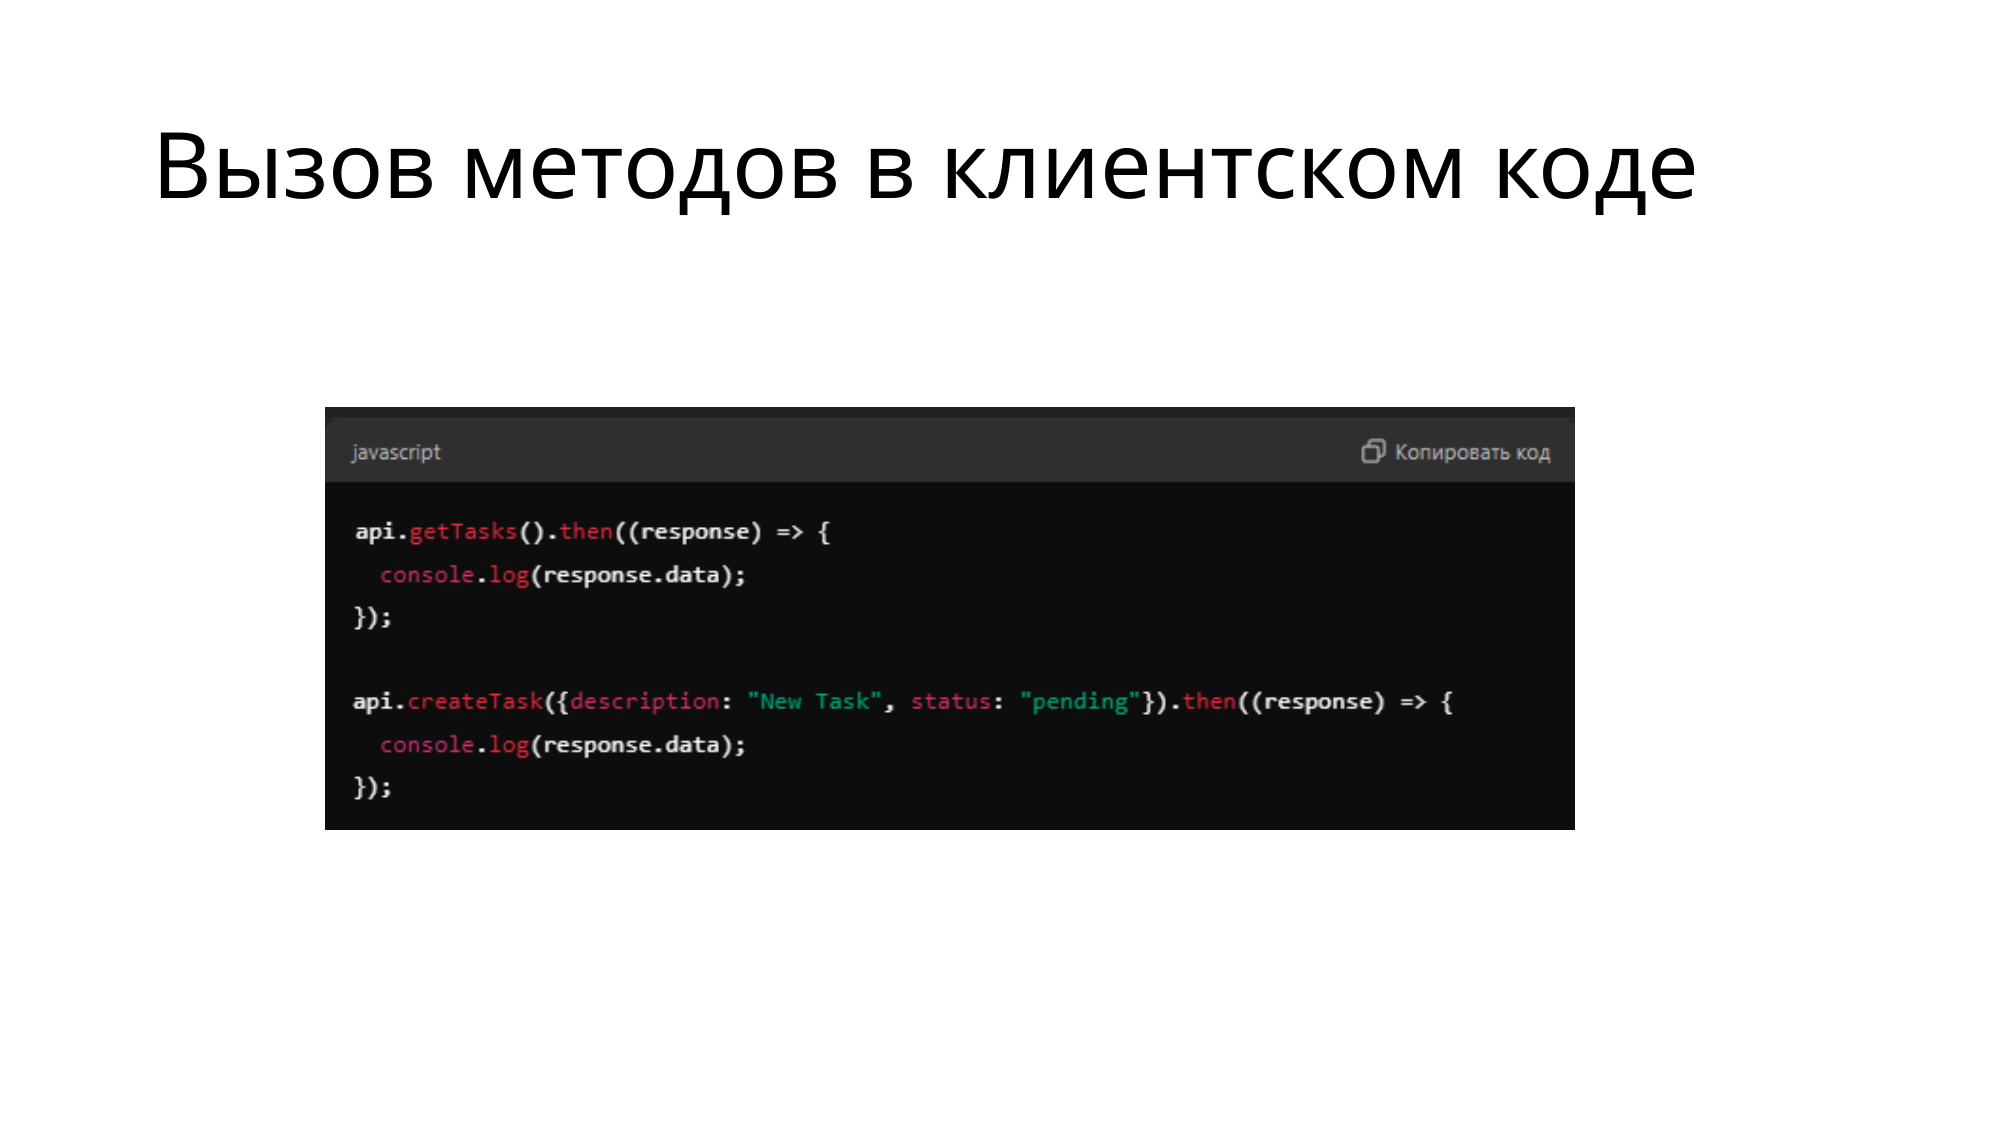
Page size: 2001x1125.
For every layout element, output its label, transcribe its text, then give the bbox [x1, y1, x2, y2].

title Вызов методов в клиентском коде [137, 59, 1863, 278]
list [325, 407, 1575, 830]
